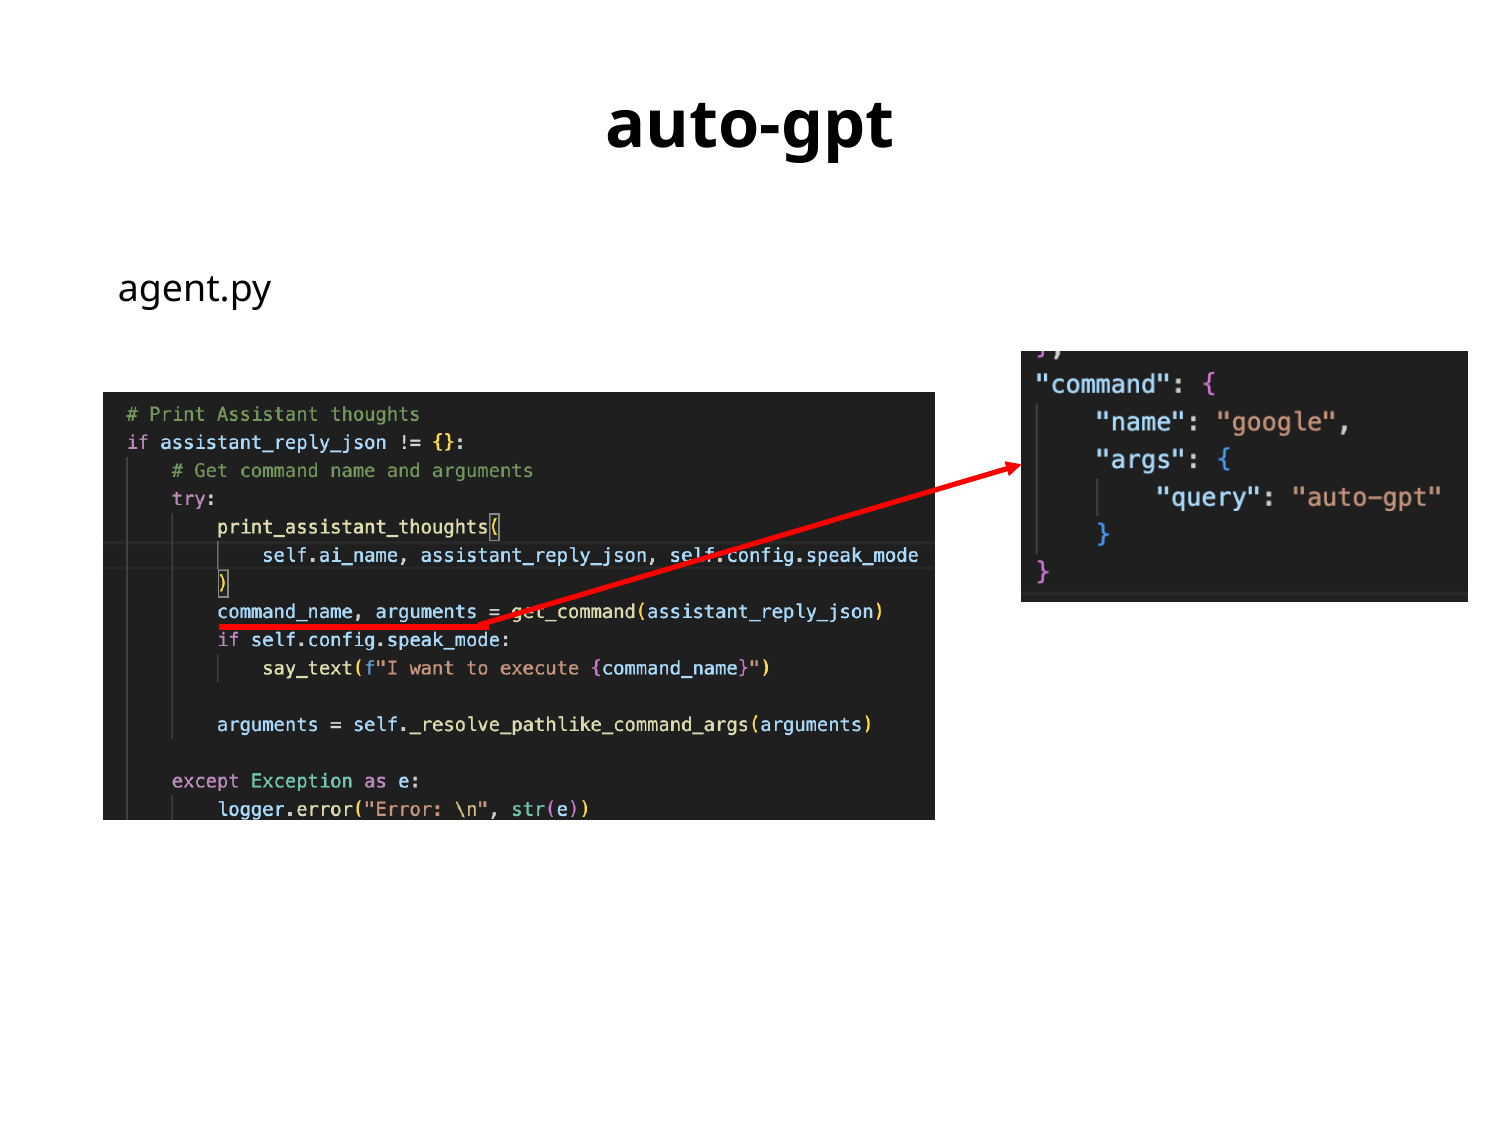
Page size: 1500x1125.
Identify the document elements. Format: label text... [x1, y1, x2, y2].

picture [103, 392, 935, 821]
picture [1021, 351, 1468, 602]
title auto-gpt [103, 59, 1397, 193]
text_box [478, 464, 1022, 626]
text_box agent.py [103, 211, 853, 317]
